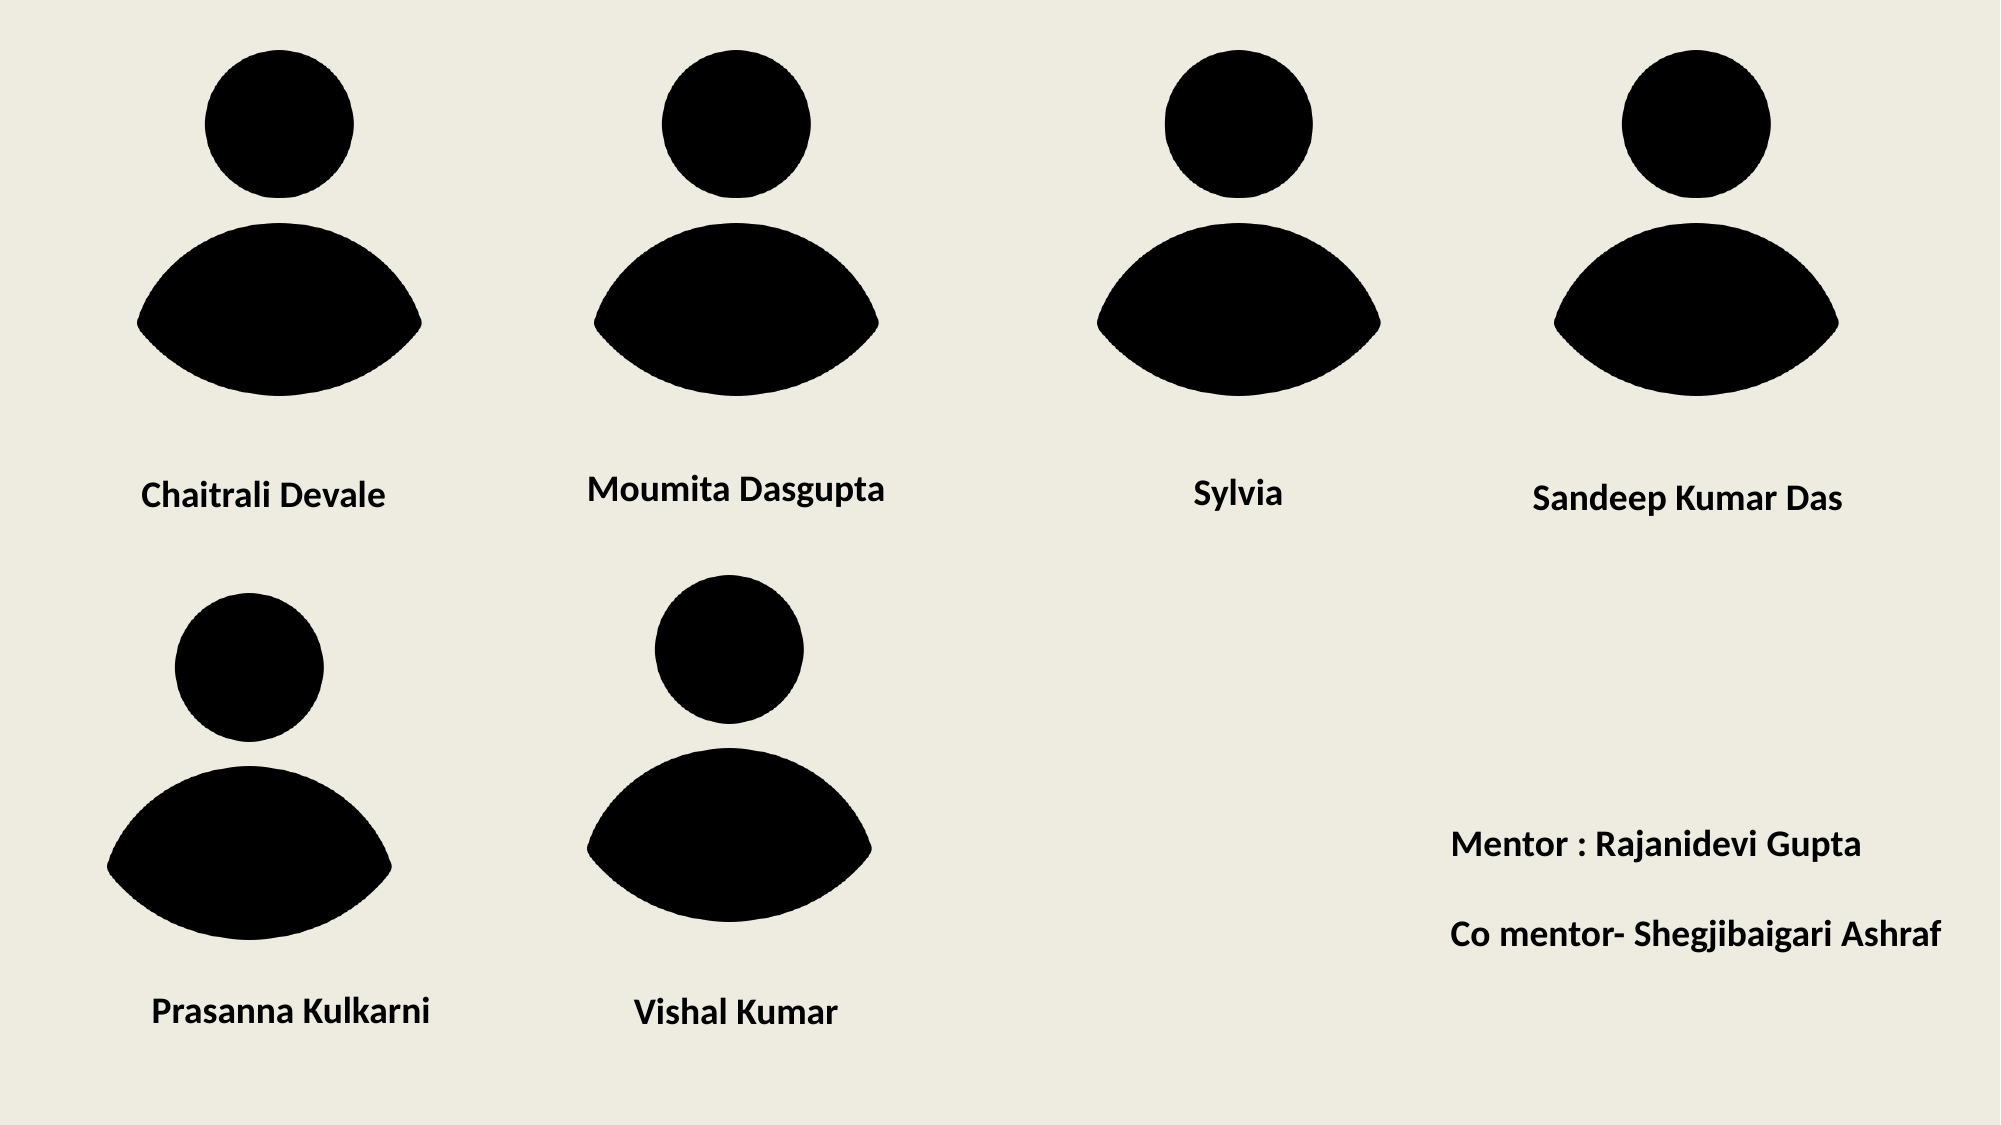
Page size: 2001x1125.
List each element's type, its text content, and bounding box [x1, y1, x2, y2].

text_box Vishal Kumar [486, 979, 987, 1040]
picture [538, 25, 934, 420]
picture [531, 550, 927, 946]
text_box Mentor : Rajanidevi Gupta Co mentor- Shegjibaigari Ashraf [1435, 811, 1981, 962]
text_box Chaitrali Devale [81, 462, 447, 523]
picture [51, 568, 447, 964]
picture [1041, 25, 1436, 420]
text_box Sylvia [980, 461, 1497, 521]
text_box Sandeep Kumar Das [1470, 465, 1906, 525]
text_box Moumita Dasgupta [426, 456, 1046, 517]
picture [81, 25, 477, 420]
picture [1498, 25, 1894, 420]
text_box Prasanna Kulkarni [51, 978, 532, 1039]
